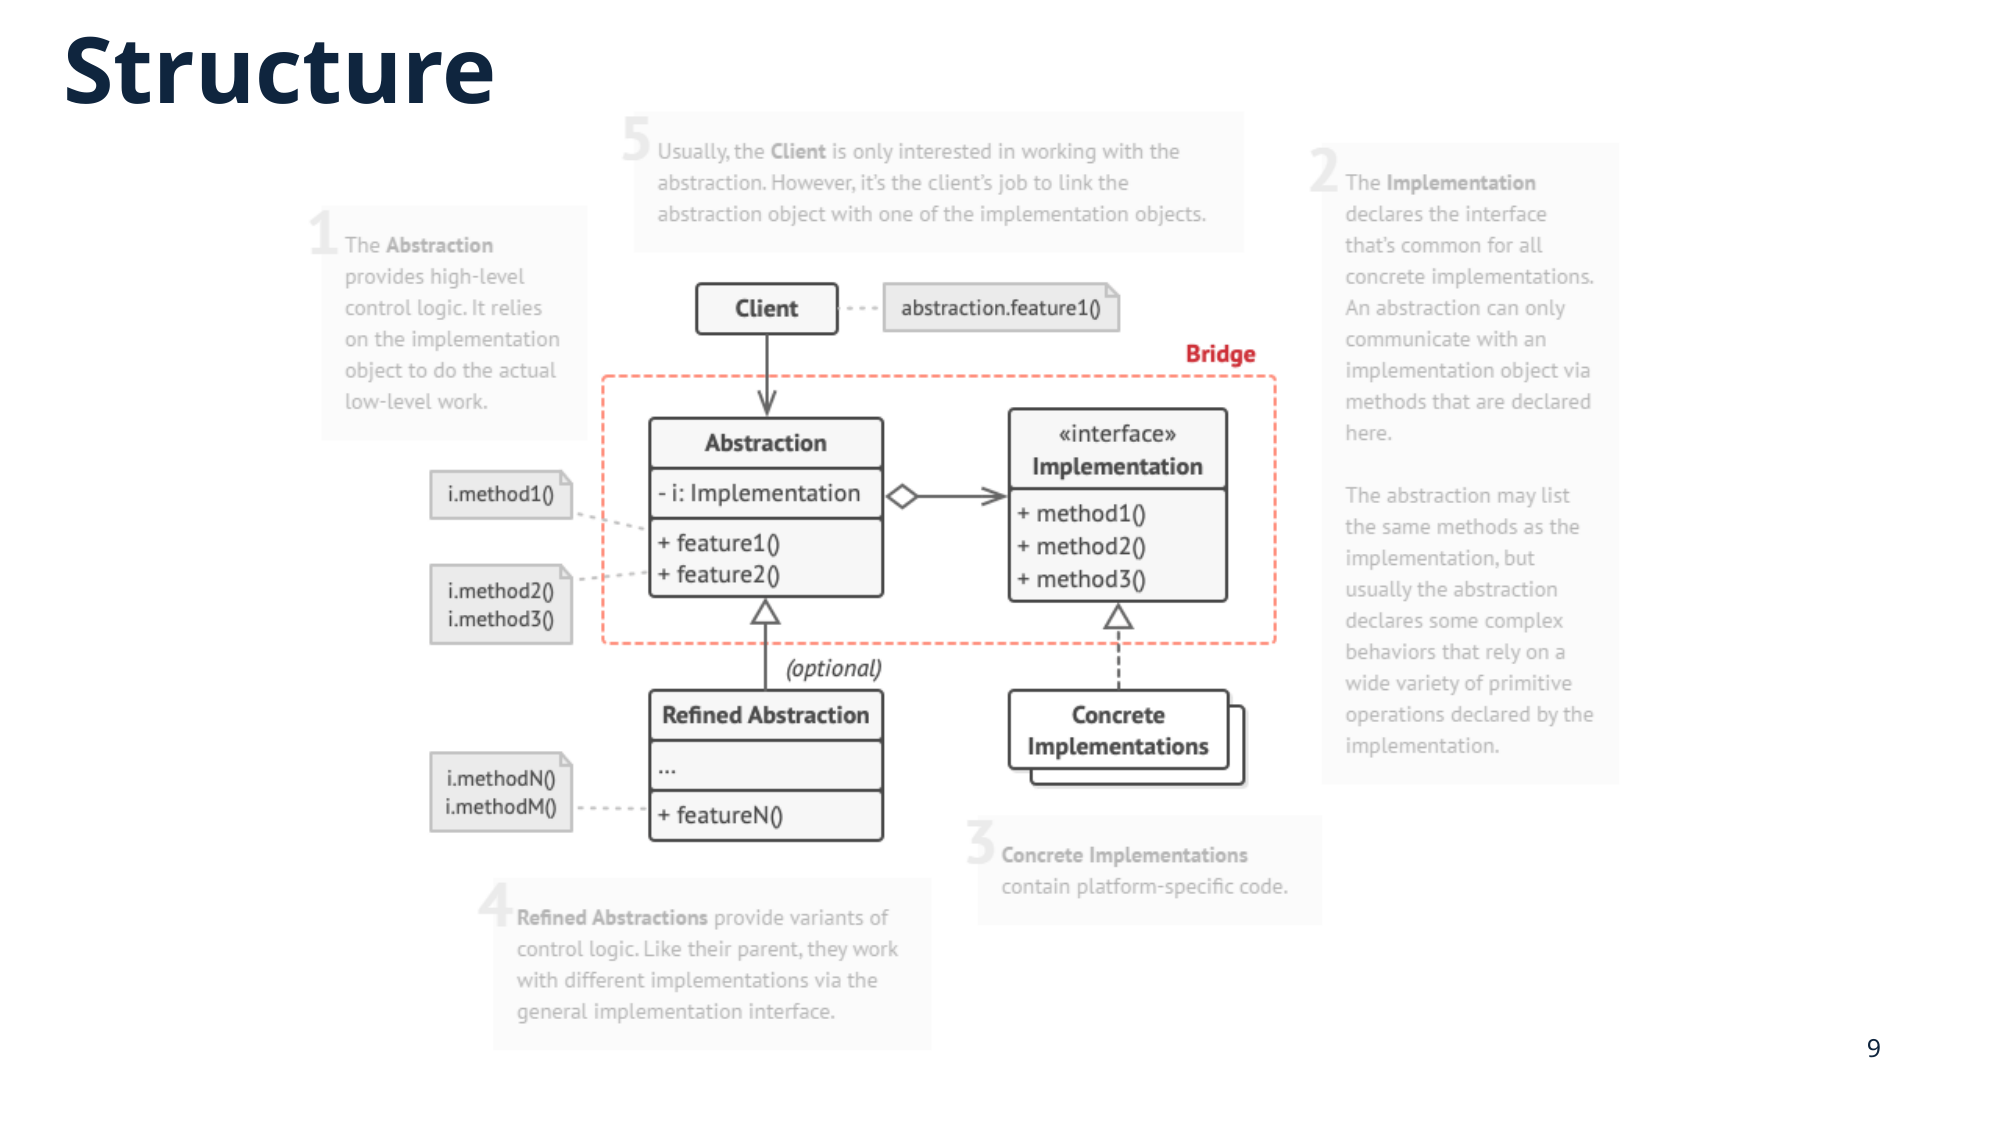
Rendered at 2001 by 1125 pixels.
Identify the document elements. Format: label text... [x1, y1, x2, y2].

slide_number 9 [1836, 1020, 1912, 1080]
picture [253, 62, 1710, 1080]
title Structure [48, 35, 1353, 111]
